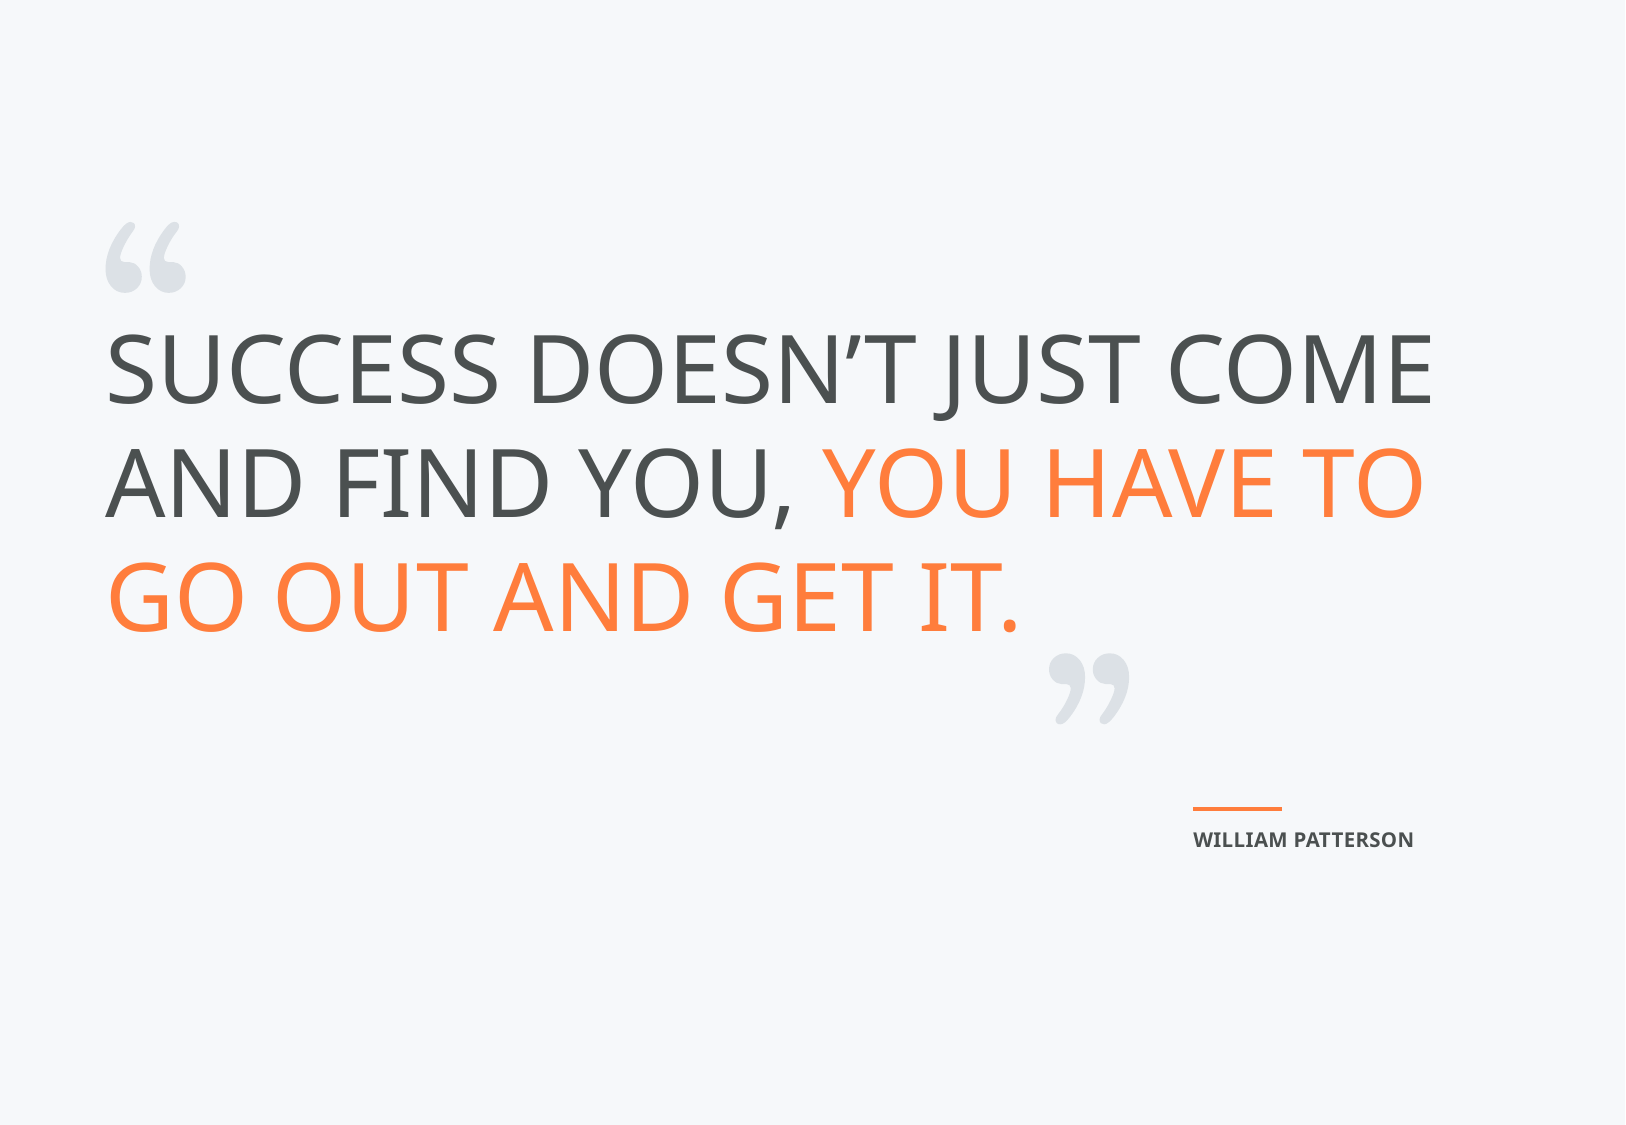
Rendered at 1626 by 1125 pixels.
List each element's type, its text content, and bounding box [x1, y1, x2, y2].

text_box [105, 221, 142, 293]
text_box William Patterson [1193, 822, 1449, 852]
text_box [149, 221, 186, 293]
text_box Success doesn’t just come and find you, you have to go out and get it. [105, 308, 1519, 651]
text_box [1049, 653, 1086, 725]
text_box [1092, 653, 1130, 725]
